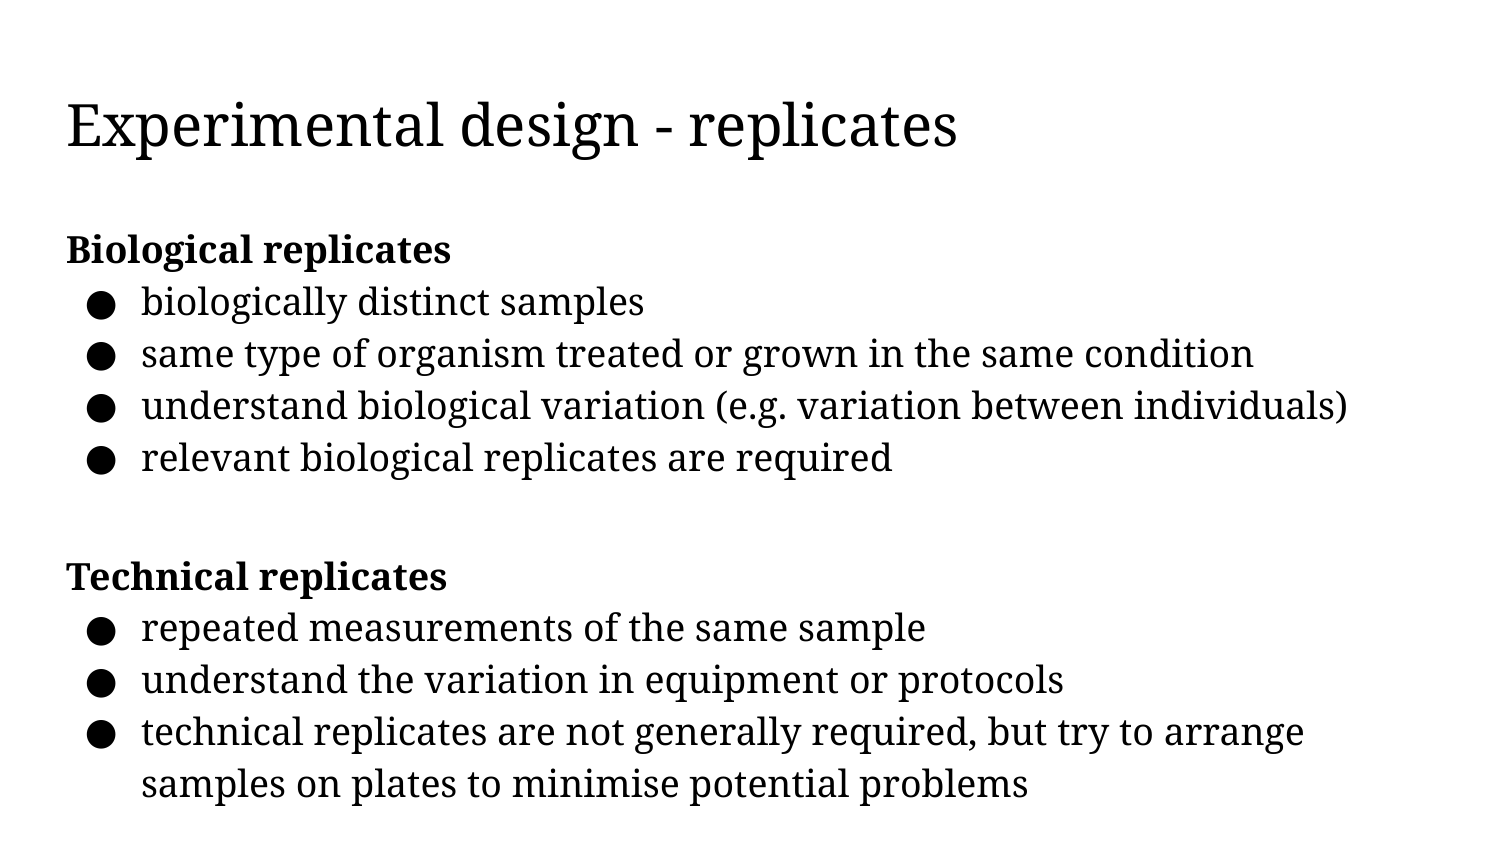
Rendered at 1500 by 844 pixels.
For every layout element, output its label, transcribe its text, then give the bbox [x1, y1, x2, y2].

list Biological replicates biologically distinct samples same type of organism treated or grown in the same condition understand biological variation (e.g. variation between individuals) relevant biological replicates are required Technical replicates repeated measurements of the same sample understand the variation in equipment or protocols technical replicates are not generally required, but try to arrange samples on plates to minimise potential problems [51, 189, 1449, 815]
title Experimental design - replicates [51, 72, 1449, 167]
